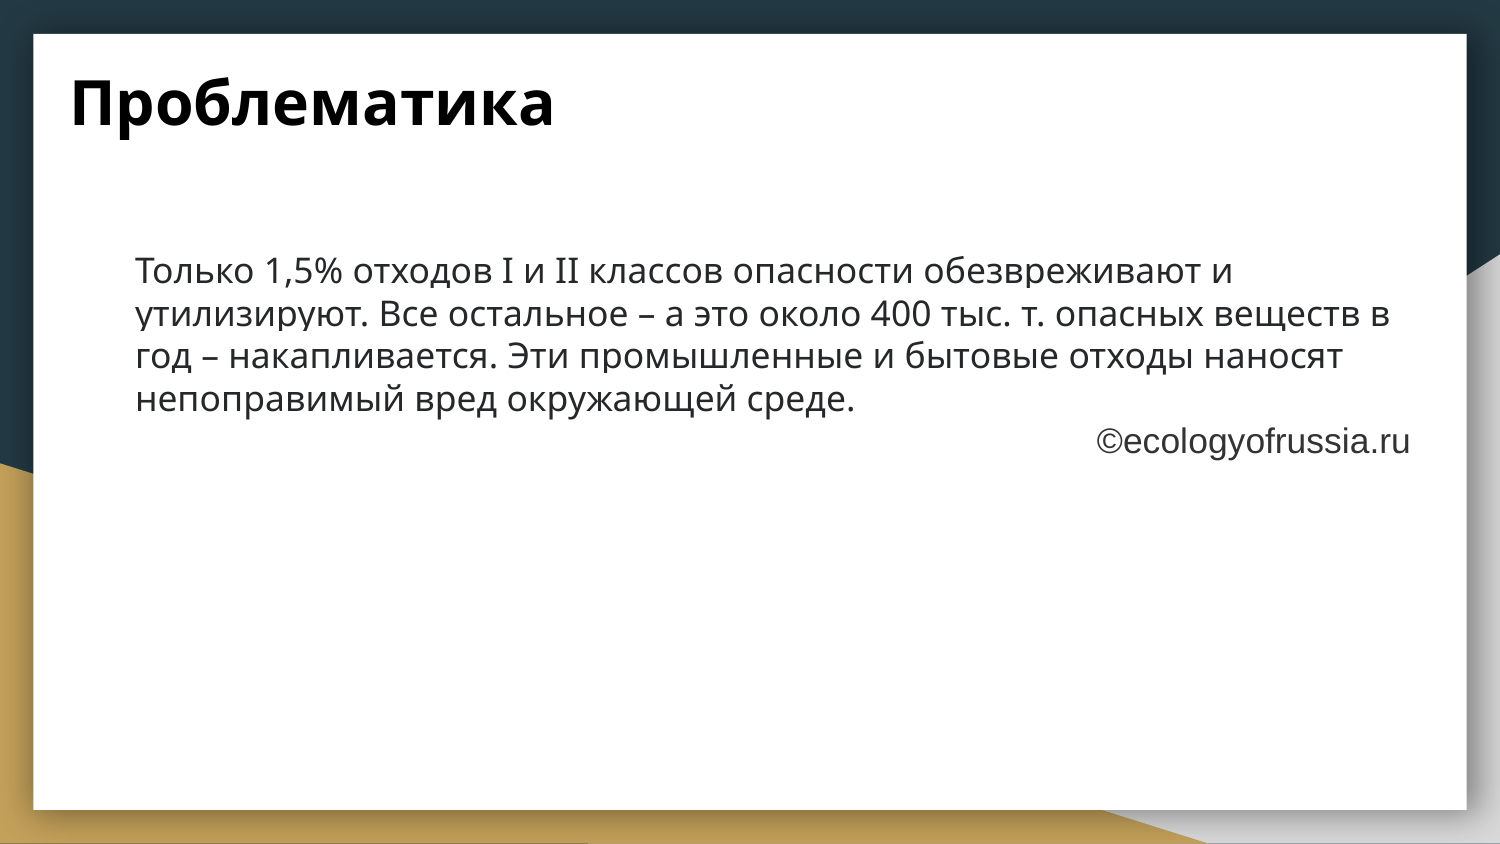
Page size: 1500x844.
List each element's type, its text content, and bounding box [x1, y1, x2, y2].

title Проблематика [54, 48, 1304, 202]
text_box Только 1,5% отходов I и II классов опасности обезвреживают и утилизируют. Все остальное – а это около 400 тыс. т. опасных веществ в год – накапливается. Эти промышленные и бытовые отходы наносят непоправимый вред окружающей среде. ©ecologyofrussia.ru [120, 233, 1426, 476]
